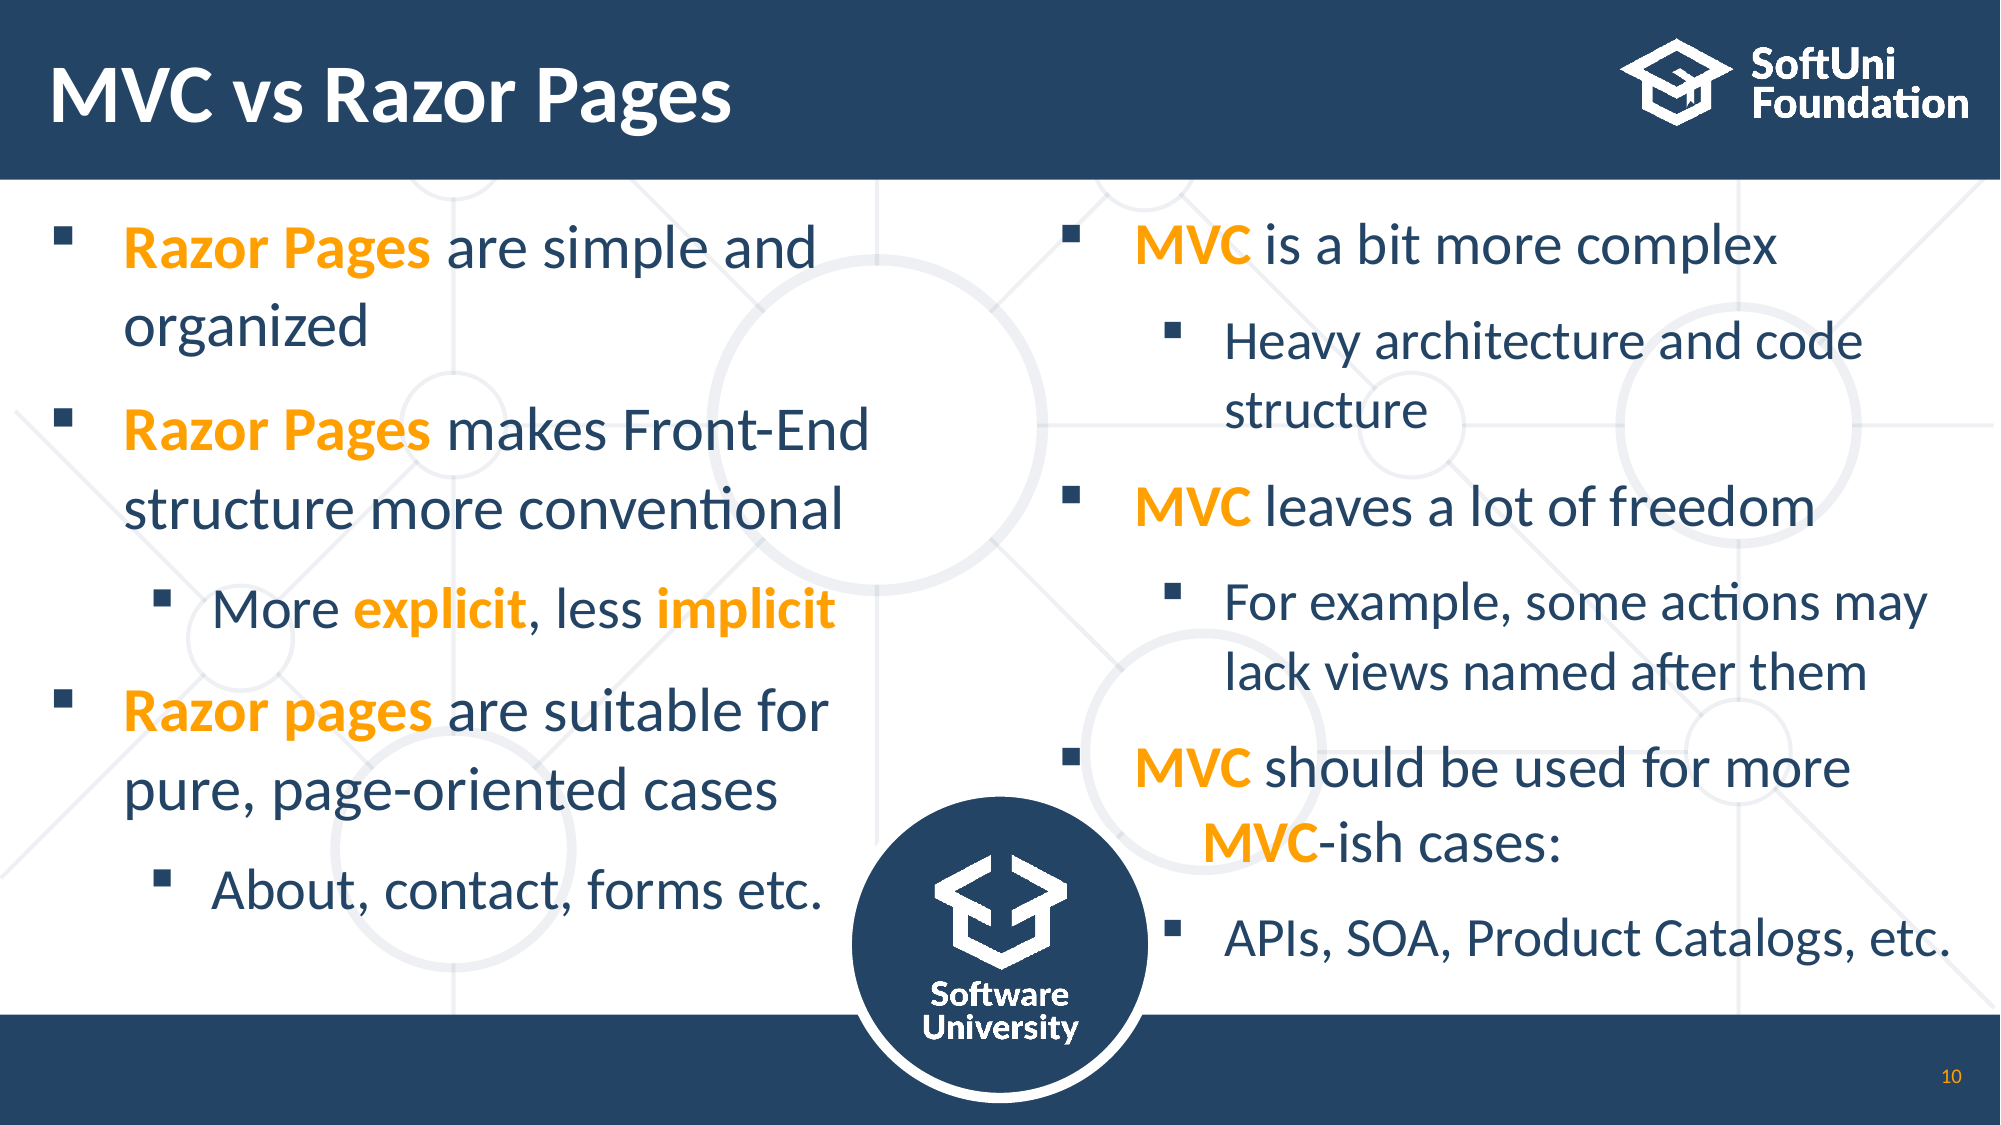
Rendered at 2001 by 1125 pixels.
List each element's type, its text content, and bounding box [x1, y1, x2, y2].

picture [1619, 38, 1968, 126]
slide_number 10 [1897, 1049, 1968, 1101]
list Razor Pages are simple and organized Razor Pages makes Front-End structure more conventional More explicit, less implicit Razor pages are suitable for pure, page-oriented cases About, contact, forms etc. [31, 196, 938, 988]
picture [921, 854, 1079, 1049]
list MVC is a bit more complex Heavy architecture and code structure MVC leaves a lot of freedom For example, some actions may lack views named after them MVC should be used for more MVC-ish cases: APIs, SOA, Product Catalogs, etc. [1039, 196, 2000, 988]
title MVC vs Razor Pages [31, 16, 1591, 162]
